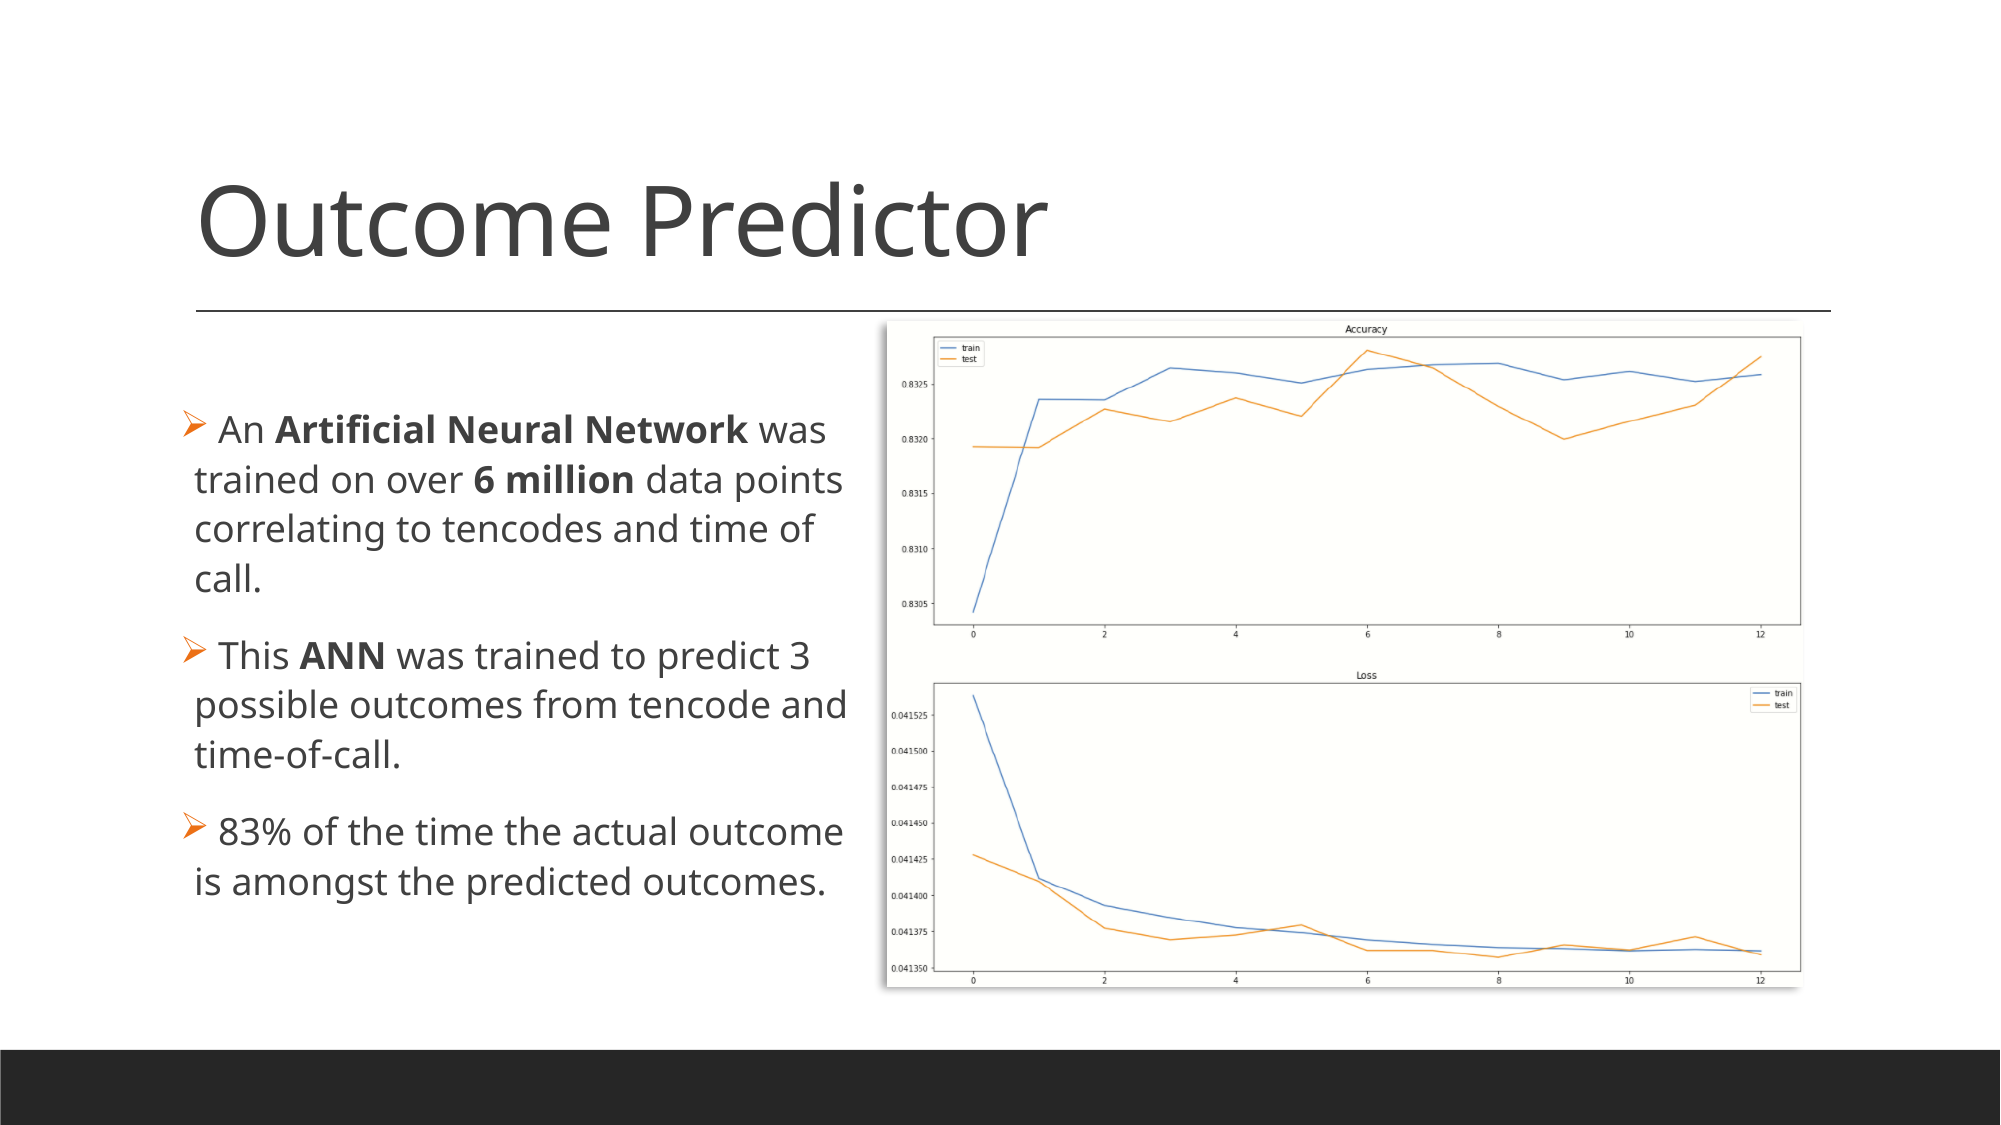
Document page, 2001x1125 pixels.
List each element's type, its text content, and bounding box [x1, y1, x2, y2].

picture [886, 321, 1803, 988]
title Outcome Predictor [180, 47, 1830, 285]
list An Artificial Neural Network was trained on over 6 million data points correlating to tencodes and time of call. This ANN was trained to predict 3 possible outcomes from tencode and time-of-call. 83% of the time the actual outcome is amongst the predicted outcomes. [180, 321, 850, 924]
